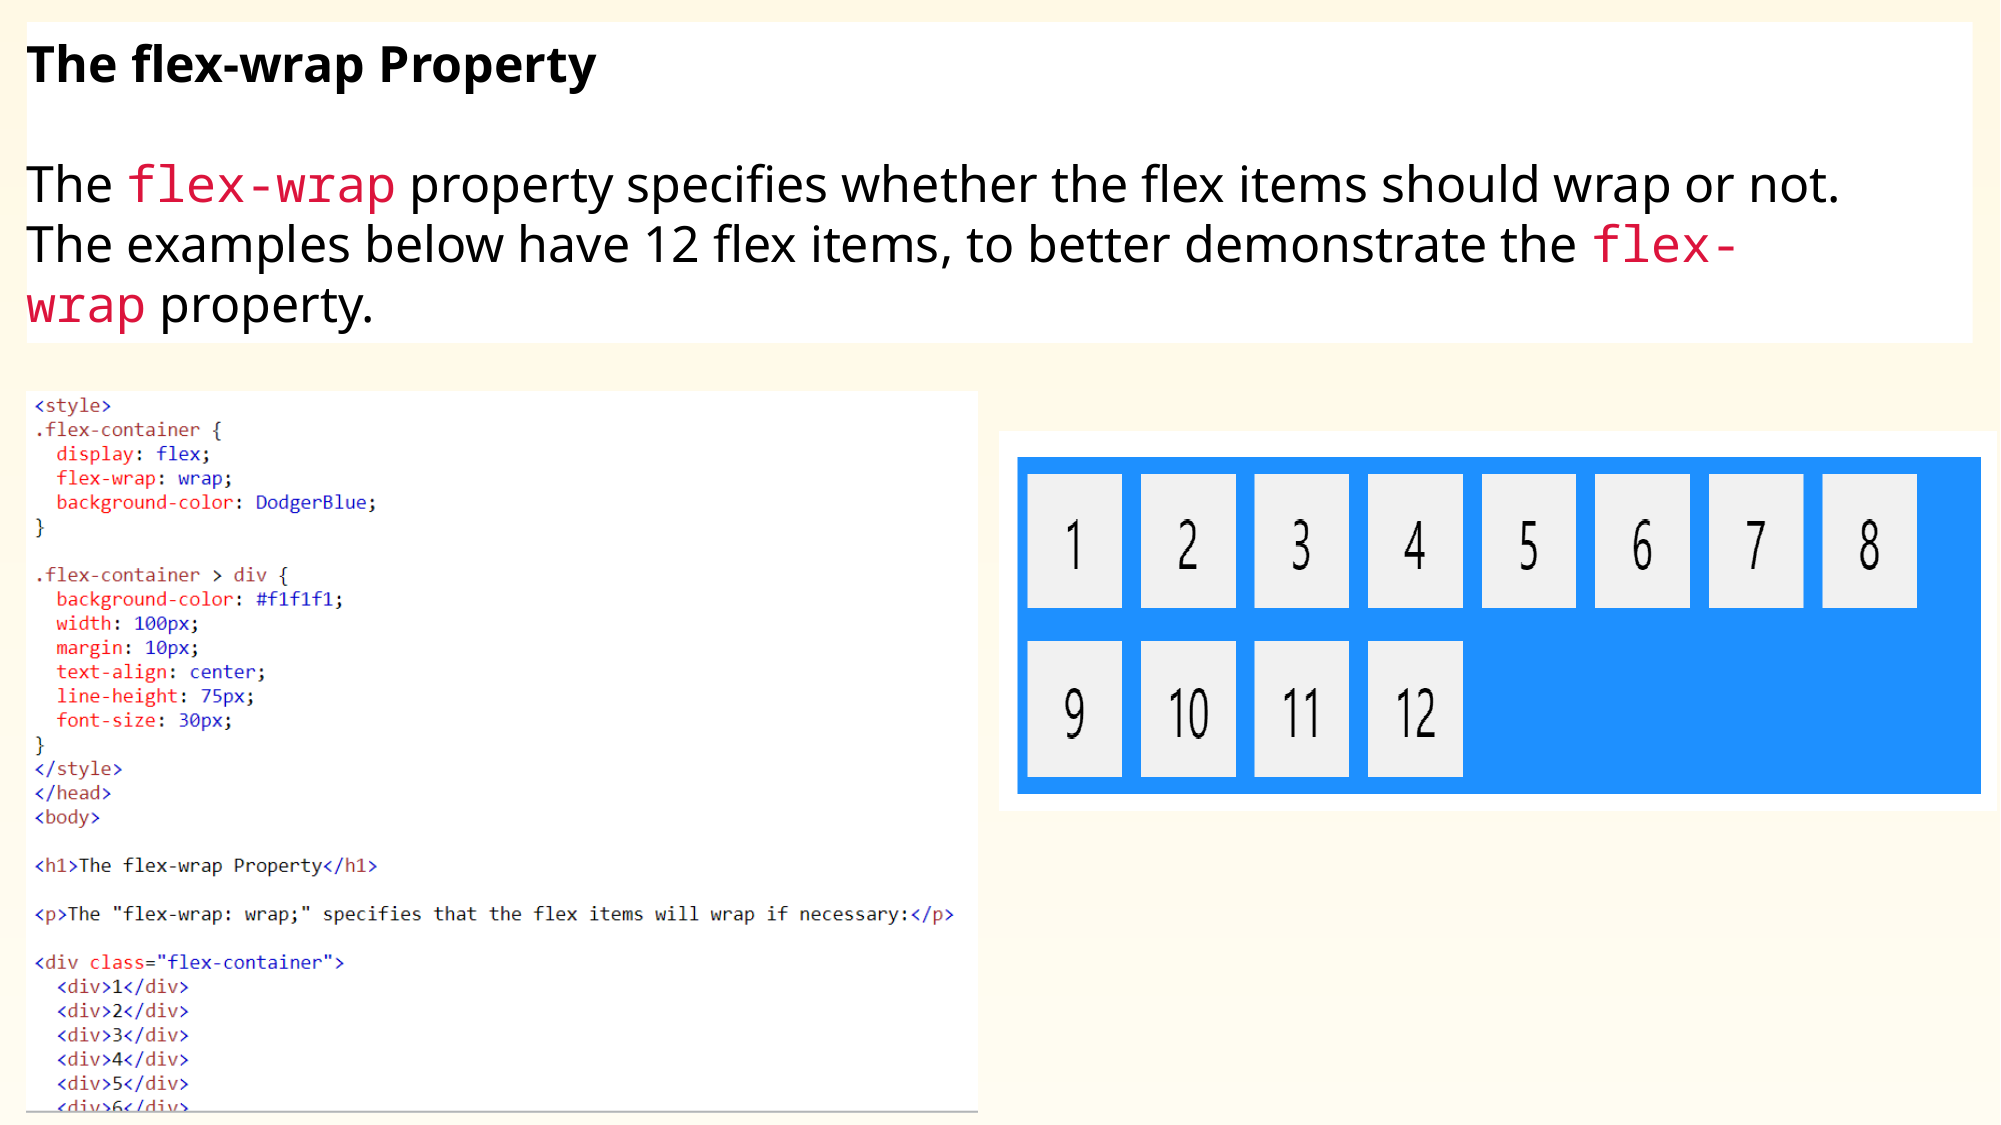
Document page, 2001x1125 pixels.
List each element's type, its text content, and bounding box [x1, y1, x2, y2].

picture [26, 391, 978, 1113]
picture [999, 431, 1997, 811]
text_box The flex-wrap Property The flex-wrap property specifies whether the flex items should wrap or not. The examples below have 12 flex items, to better demonstrate the flex-wrap property. [26, 22, 1973, 343]
